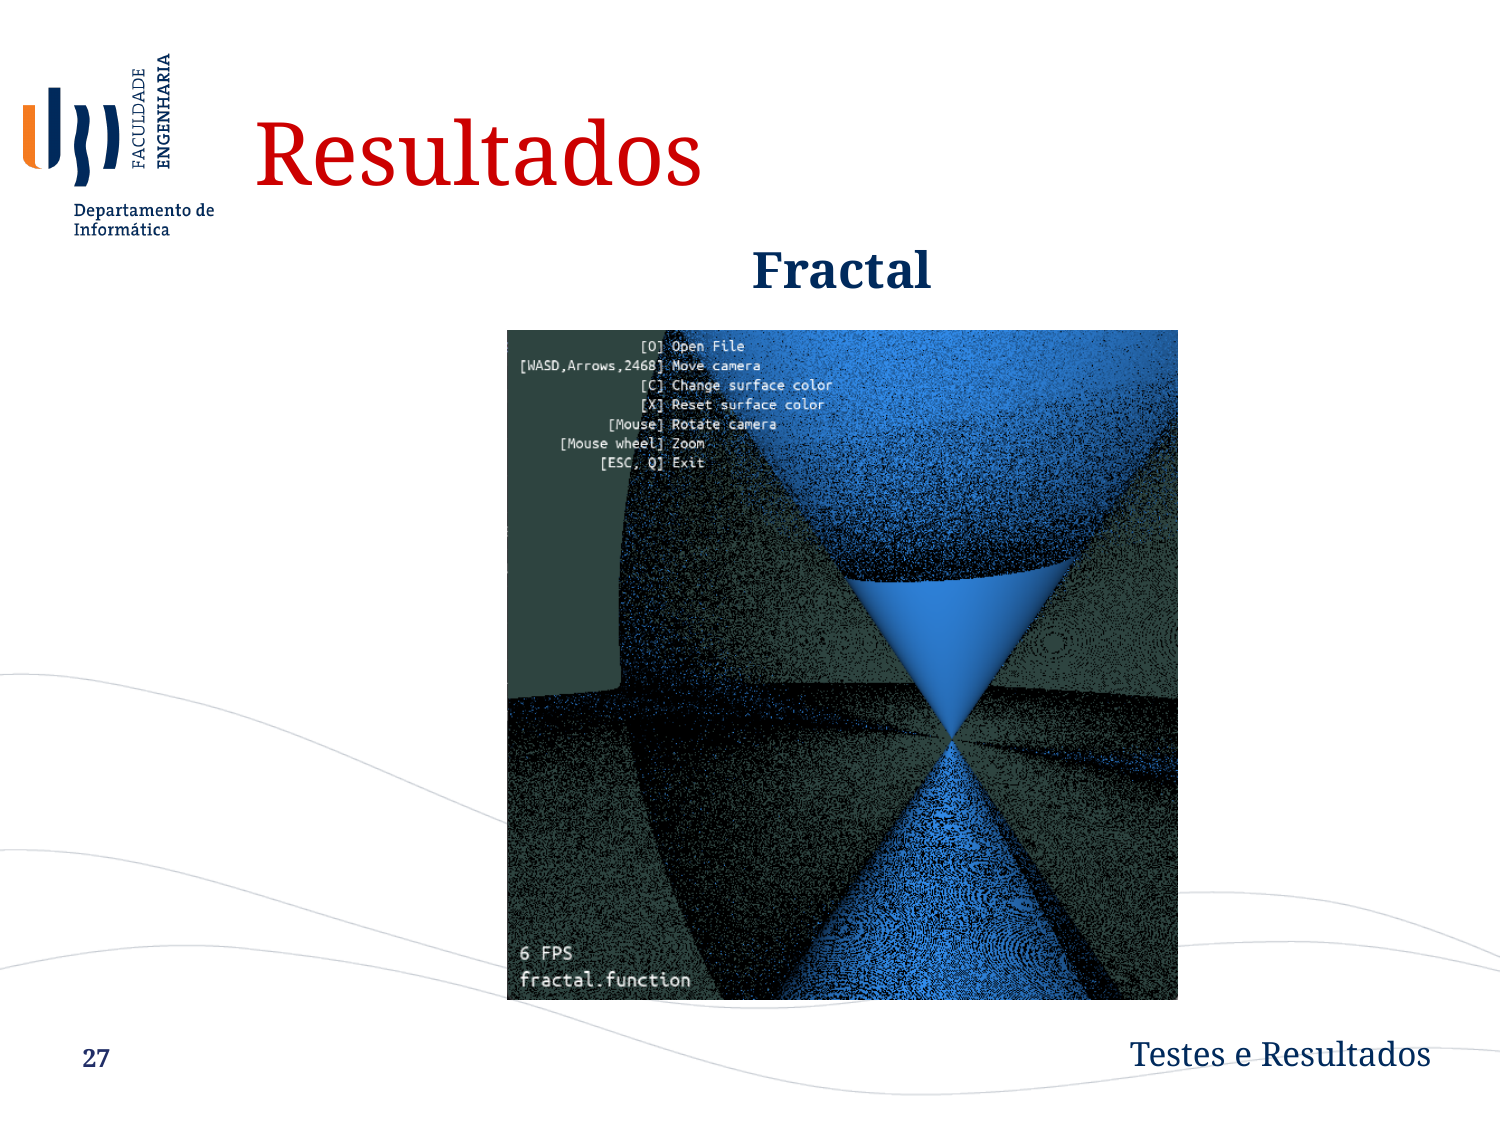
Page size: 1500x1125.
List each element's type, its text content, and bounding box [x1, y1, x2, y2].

text_box Testes e Resultados [1080, 1025, 1447, 1080]
picture [23, 53, 219, 243]
text_box Resultados [239, 45, 1447, 256]
text_box Fractal [239, 230, 1446, 306]
picture [0, 330, 1500, 1125]
text_box 27 [55, 1034, 138, 1090]
